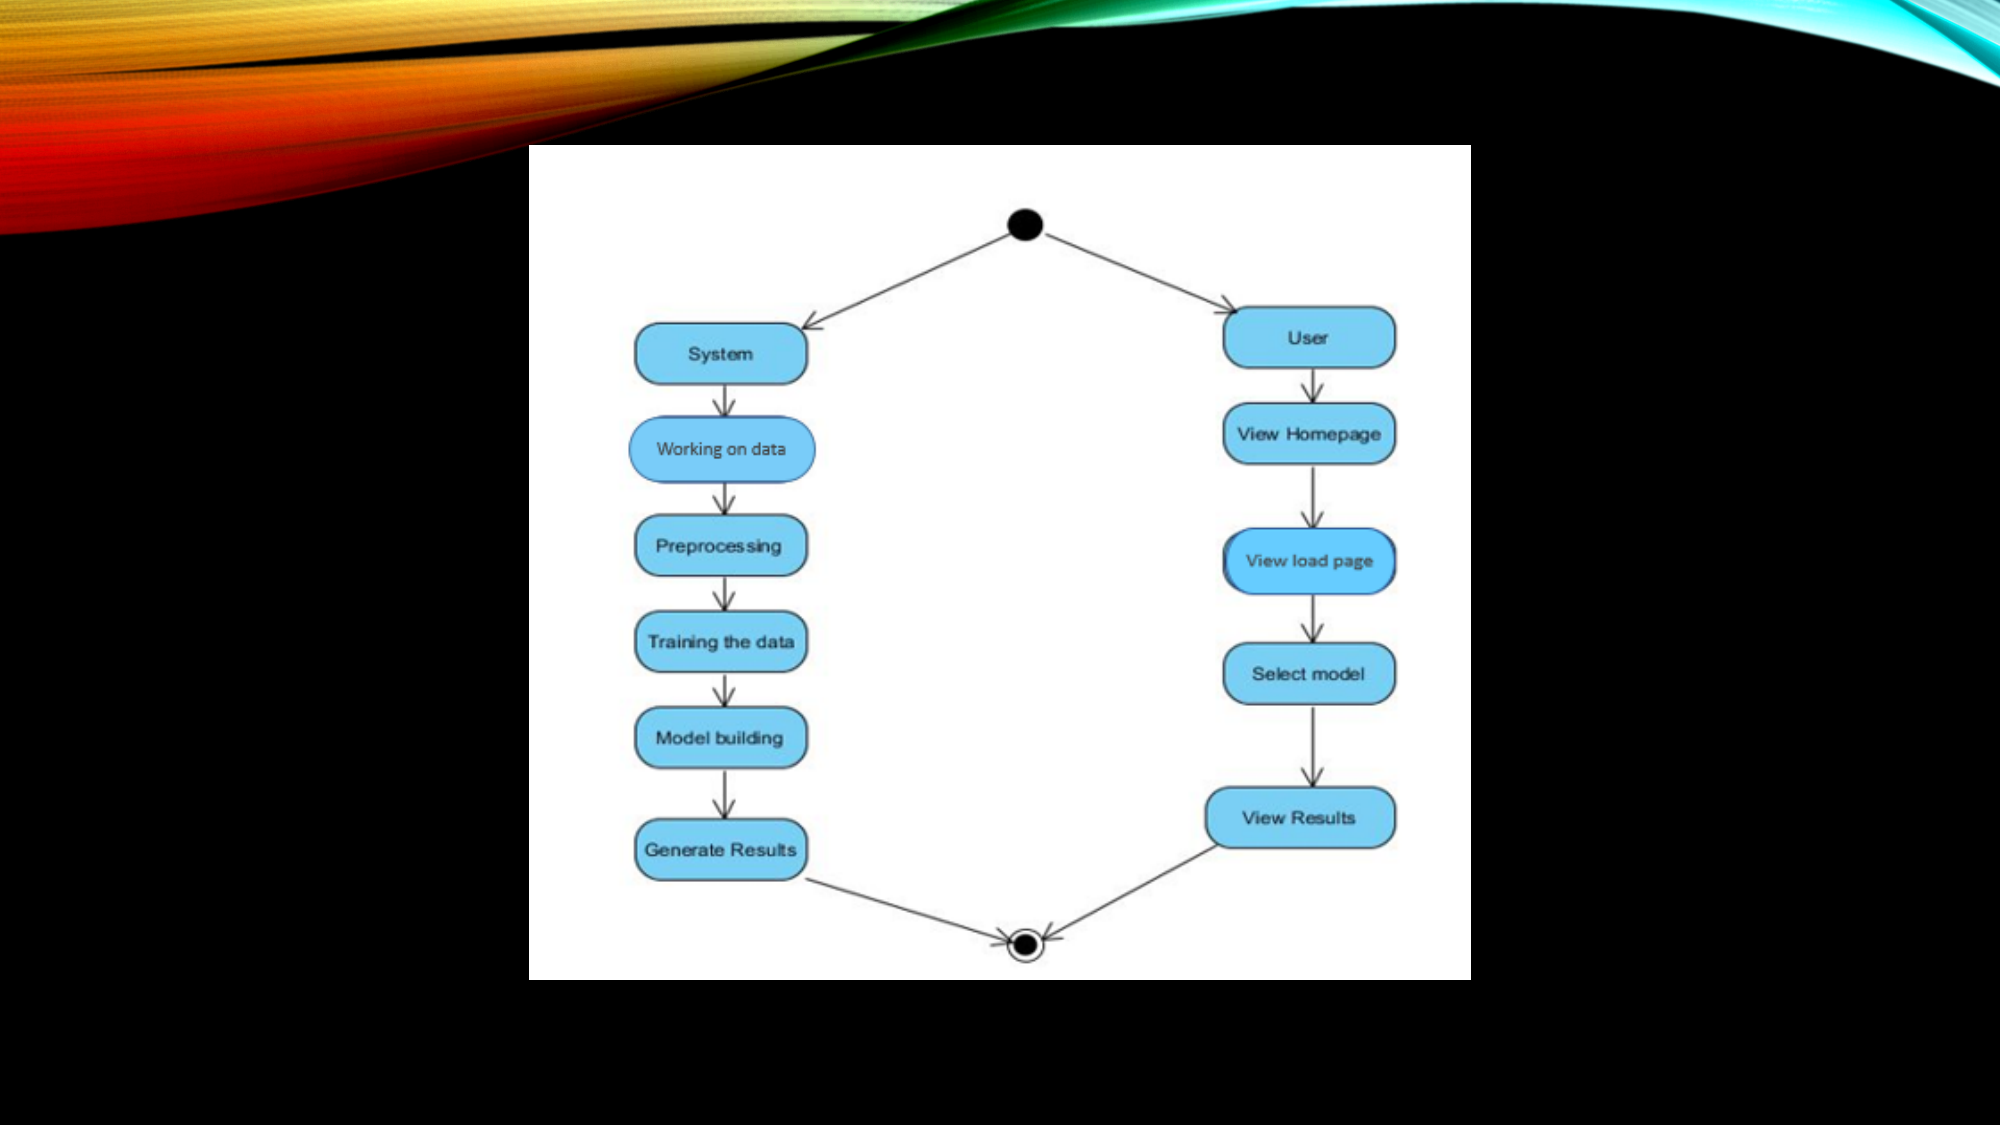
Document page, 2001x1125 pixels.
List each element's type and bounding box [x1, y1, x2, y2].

picture [0, 0, 2000, 980]
